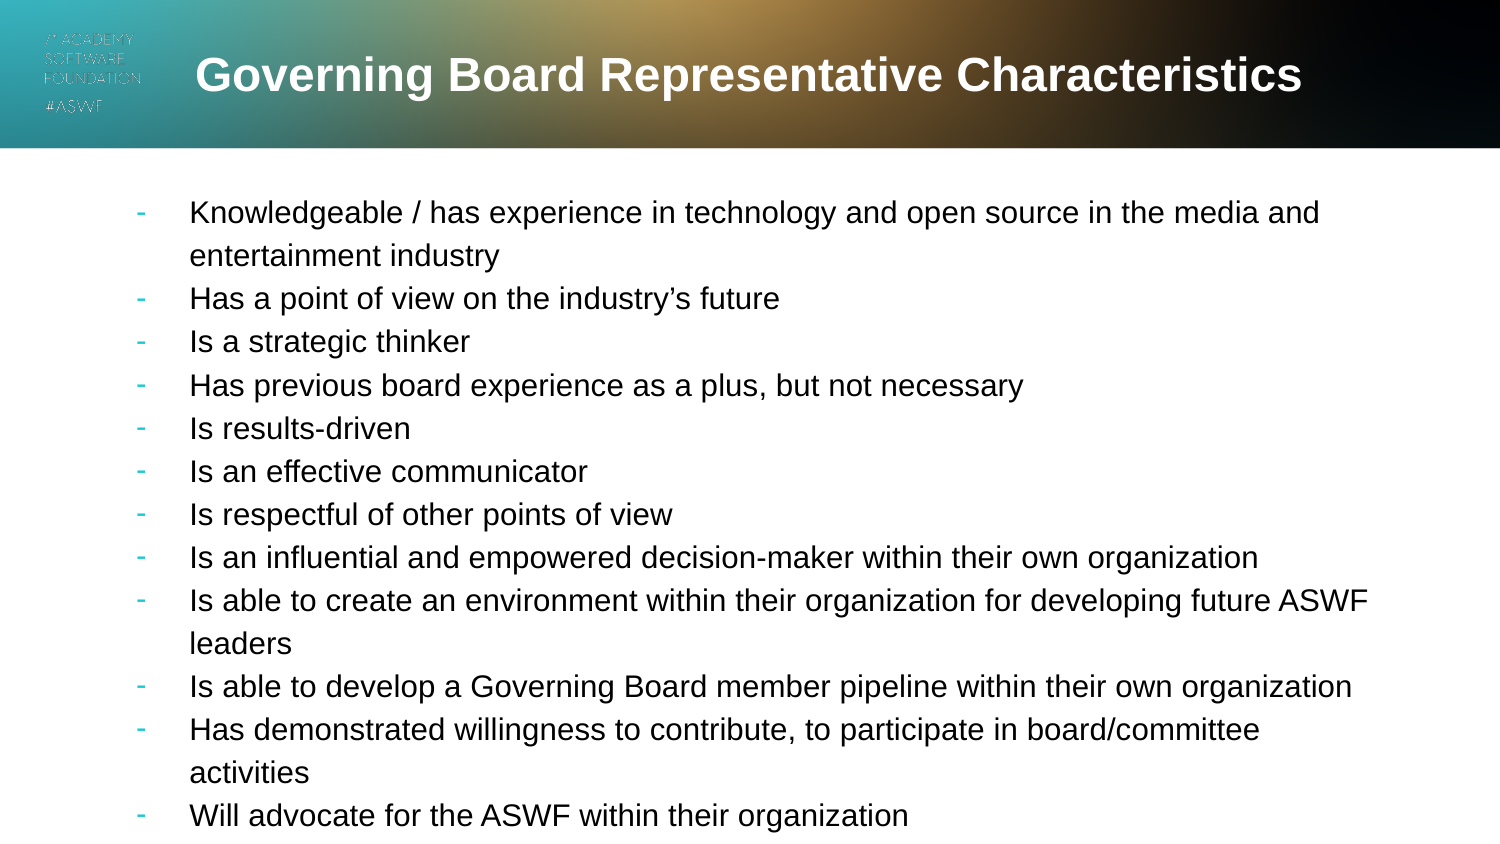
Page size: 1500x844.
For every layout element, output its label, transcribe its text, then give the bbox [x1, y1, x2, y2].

picture [0, 0, 1500, 844]
list Knowledgeable / has experience in technology and open source in the media and entertainment industry Has a point of view on the industry’s future Is a strategic thinker Has previous board experience as a plus, but not necessary Is results-driven Is an effective communicator Is respectful of other points of view Is an influential and empowered decision-maker within their own organization Is able to create an environment within their organization for developing future ASWF leaders Is able to develop a Governing Board member pipeline within their own organization Has demonstrated willingness to contribute, to participate in board/committee activities Will advocate for the ASWF within their organization Is committed to make the ASWF as an organization and as a community more diverse [103, 181, 1397, 717]
title Governing Board Representative Characteristics [183, 44, 1317, 121]
